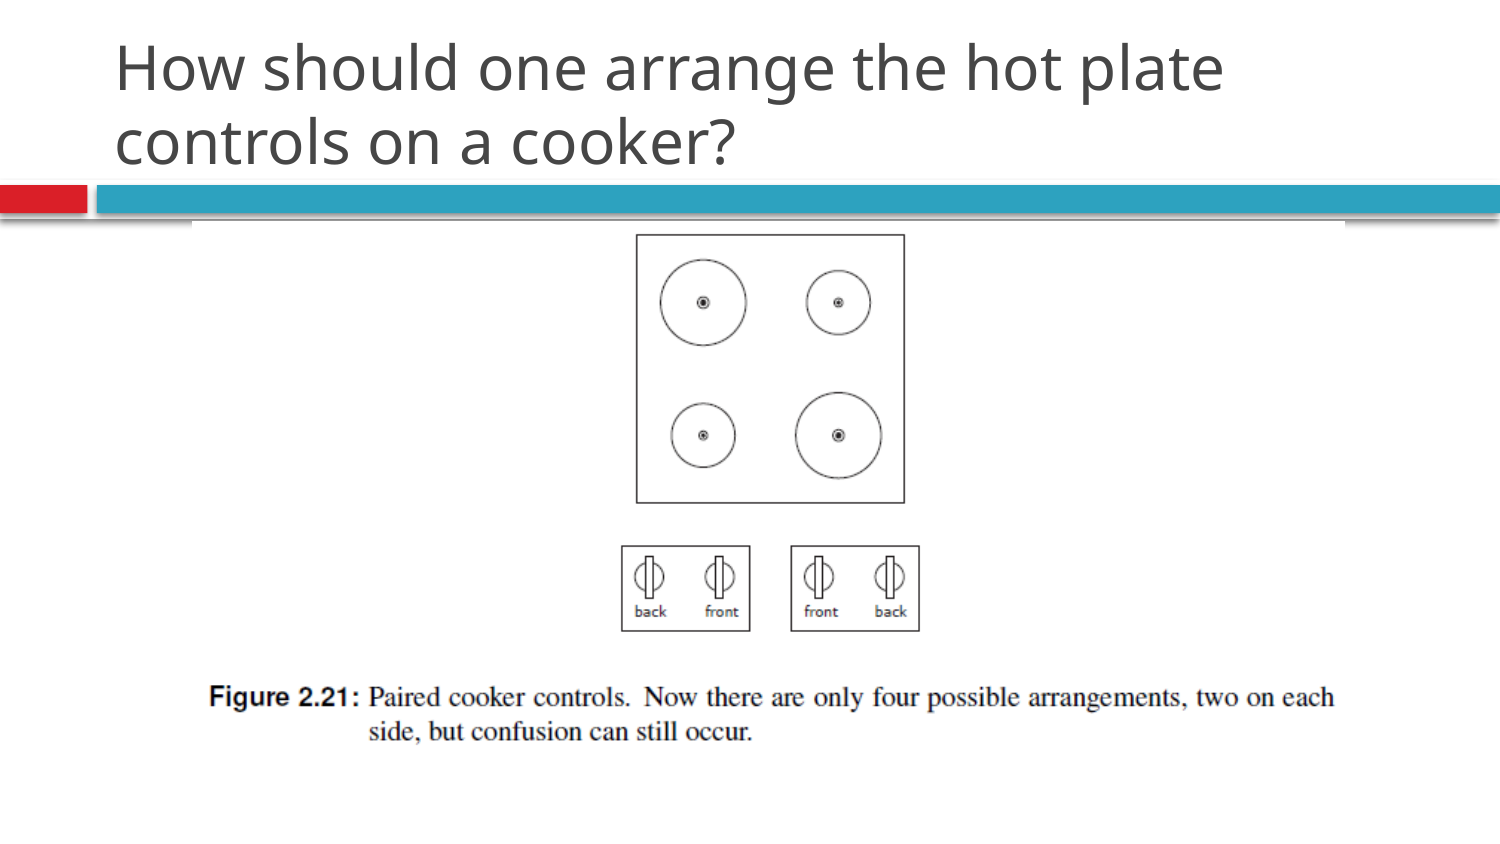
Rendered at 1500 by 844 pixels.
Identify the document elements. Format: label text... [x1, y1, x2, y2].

title How should one arrange the hot plate controls on a cooker? [99, 19, 1438, 185]
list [192, 221, 1346, 760]
